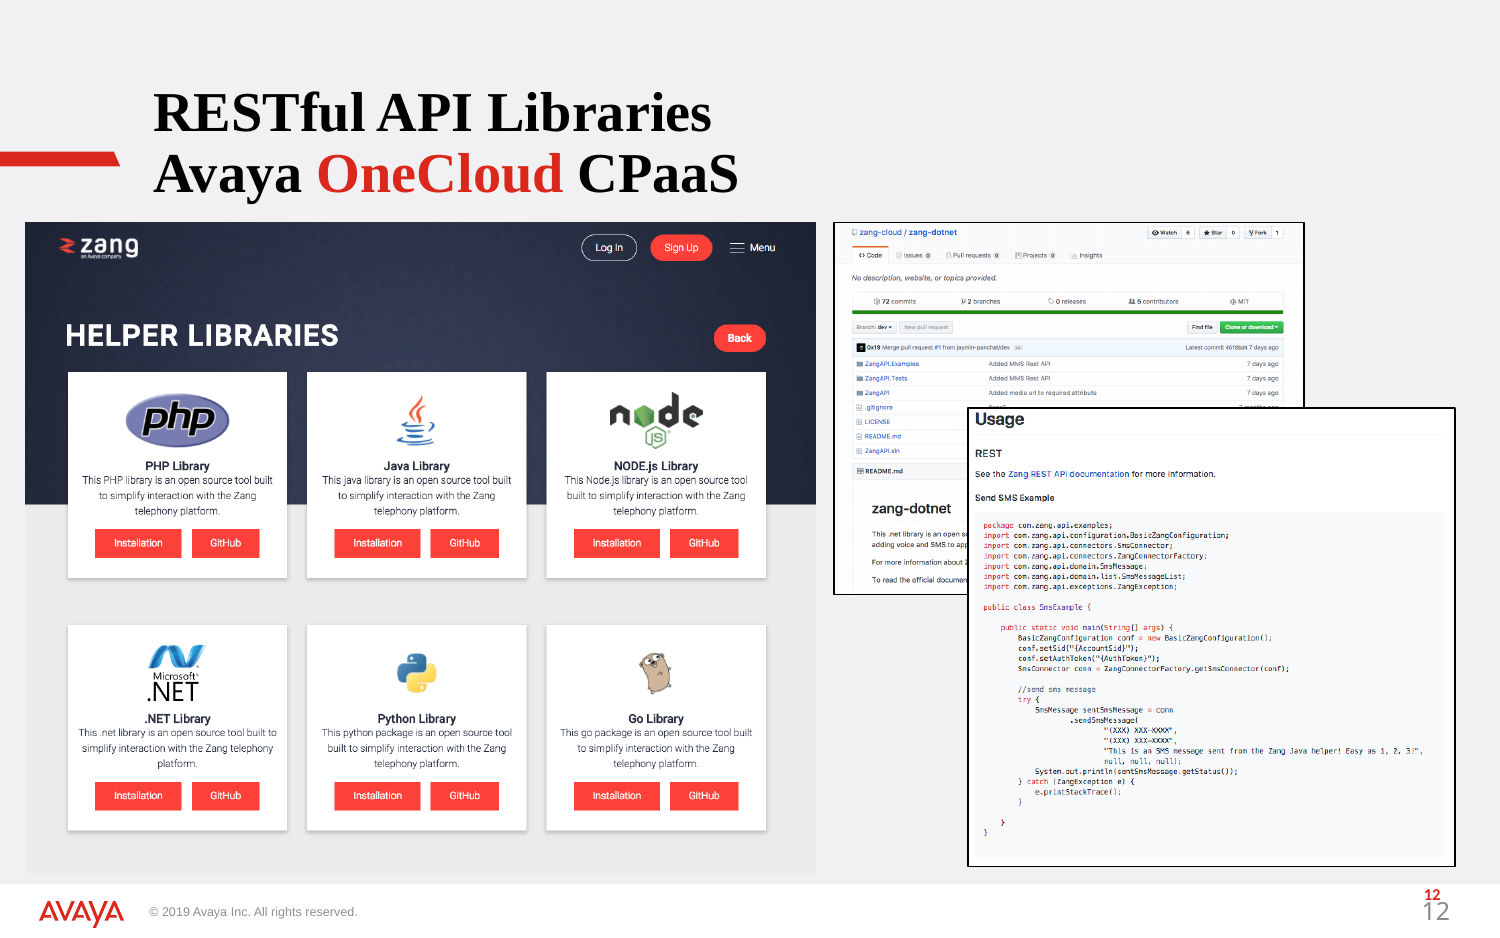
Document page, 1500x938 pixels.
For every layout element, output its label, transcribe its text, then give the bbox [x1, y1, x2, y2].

picture [25, 222, 816, 873]
picture [834, 223, 1455, 866]
text_box RESTful API Libraries Avaya OneCloud CPaaS [138, 75, 1370, 212]
slide_number 12 [1308, 868, 1452, 919]
